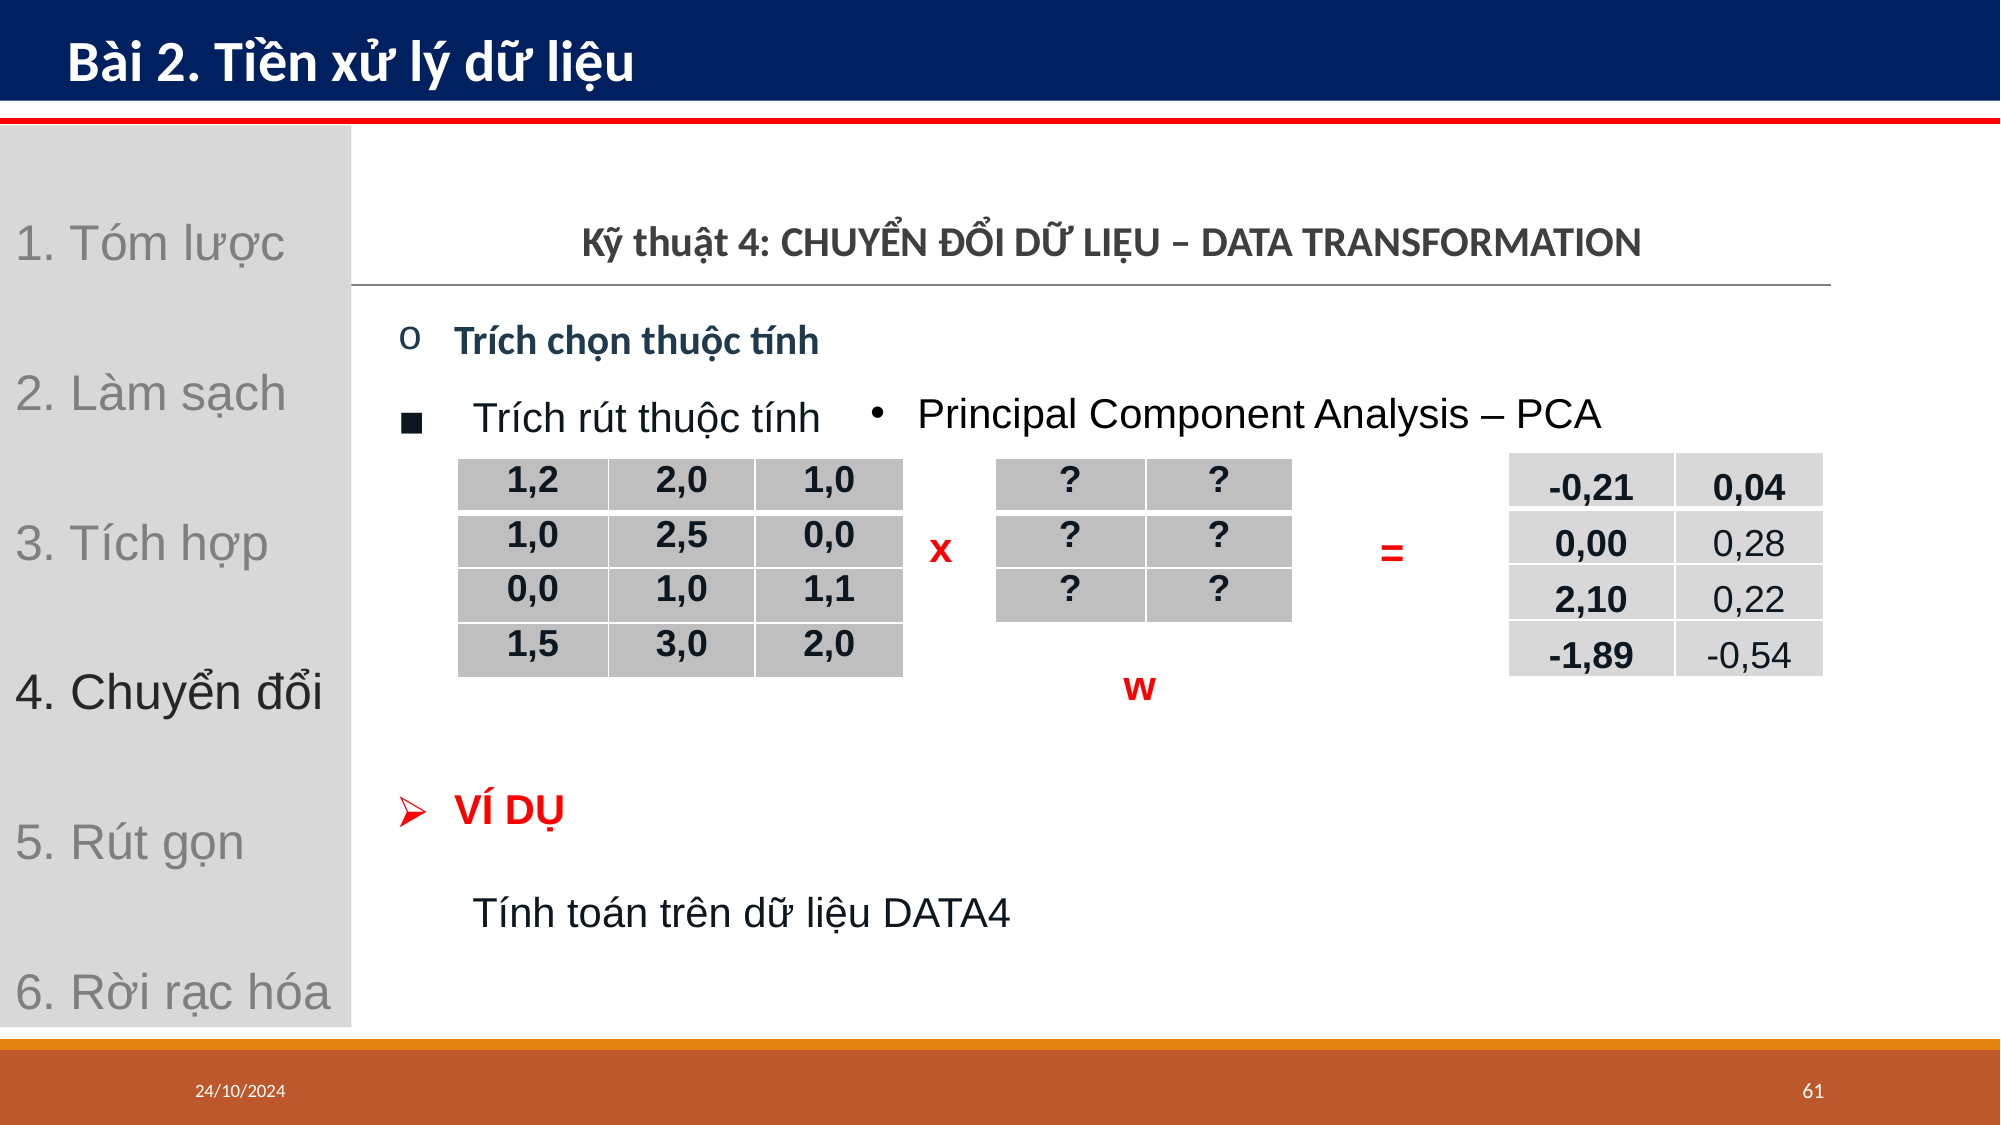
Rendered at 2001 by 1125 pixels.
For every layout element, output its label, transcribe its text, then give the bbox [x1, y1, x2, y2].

table_cell 0,22 [1676, 565, 1823, 619]
text_box Trích rút thuộc tính [382, 373, 1772, 449]
title Bài 2. Tiền xử lý dữ liệu [0, 0, 2000, 101]
table_cell 1,0 [458, 516, 608, 567]
table_header 0,04 [1676, 453, 1823, 506]
table_cell 0,00 [1509, 511, 1674, 563]
text_box Kỹ thuật 4: CHUYỂN ĐỔI DỮ LIỆU – DATA TRANSFORMATION [559, 208, 1666, 274]
table_cell 0,0 [756, 516, 903, 567]
table_cell 1,5 [458, 624, 608, 677]
table_cell ? [1147, 569, 1292, 622]
table_cell 0,0 [458, 569, 608, 622]
text_box Trích chọn thuộc tính [382, 302, 1814, 371]
table_cell 2,5 [609, 516, 754, 567]
text_box 1. Tóm lược 2. Làm sạch 3. Tích hợp 4. Chuyển đổi 5. Rút gọn 6. Rời rạc hóa [0, 130, 352, 1028]
table_cell ? [1147, 516, 1292, 567]
text_box x [914, 502, 985, 578]
text_box = [1365, 508, 1435, 584]
table_cell ? [996, 516, 1145, 567]
table_cell 2,0 [756, 624, 903, 677]
text_box VÍ DỤ [382, 765, 1378, 841]
table_cell -1,89 [1509, 621, 1674, 676]
table_cell 1,0 [609, 569, 754, 622]
table_header -0,21 [1509, 453, 1674, 506]
table_header ? [1147, 459, 1292, 510]
table_cell ? [996, 569, 1145, 622]
table_cell 2,10 [1509, 565, 1674, 619]
text_box w [1108, 641, 1179, 717]
slide_number ‹#› [1624, 1059, 1840, 1120]
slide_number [180, 1059, 586, 1120]
table_cell 3,0 [609, 624, 754, 677]
table_cell 0,28 [1676, 511, 1823, 563]
table_header 2,0 [609, 459, 754, 510]
table_cell 1,1 [756, 569, 903, 622]
table_header ? [996, 459, 1145, 510]
text_box Principal Component Analysis – PCA [855, 379, 1625, 445]
table_cell -0,54 [1676, 621, 1823, 676]
table_header 1,0 [756, 459, 903, 510]
text_box Tính toán trên dữ liệu DATA4 [457, 867, 1772, 943]
table_header 1,2 [458, 459, 608, 510]
